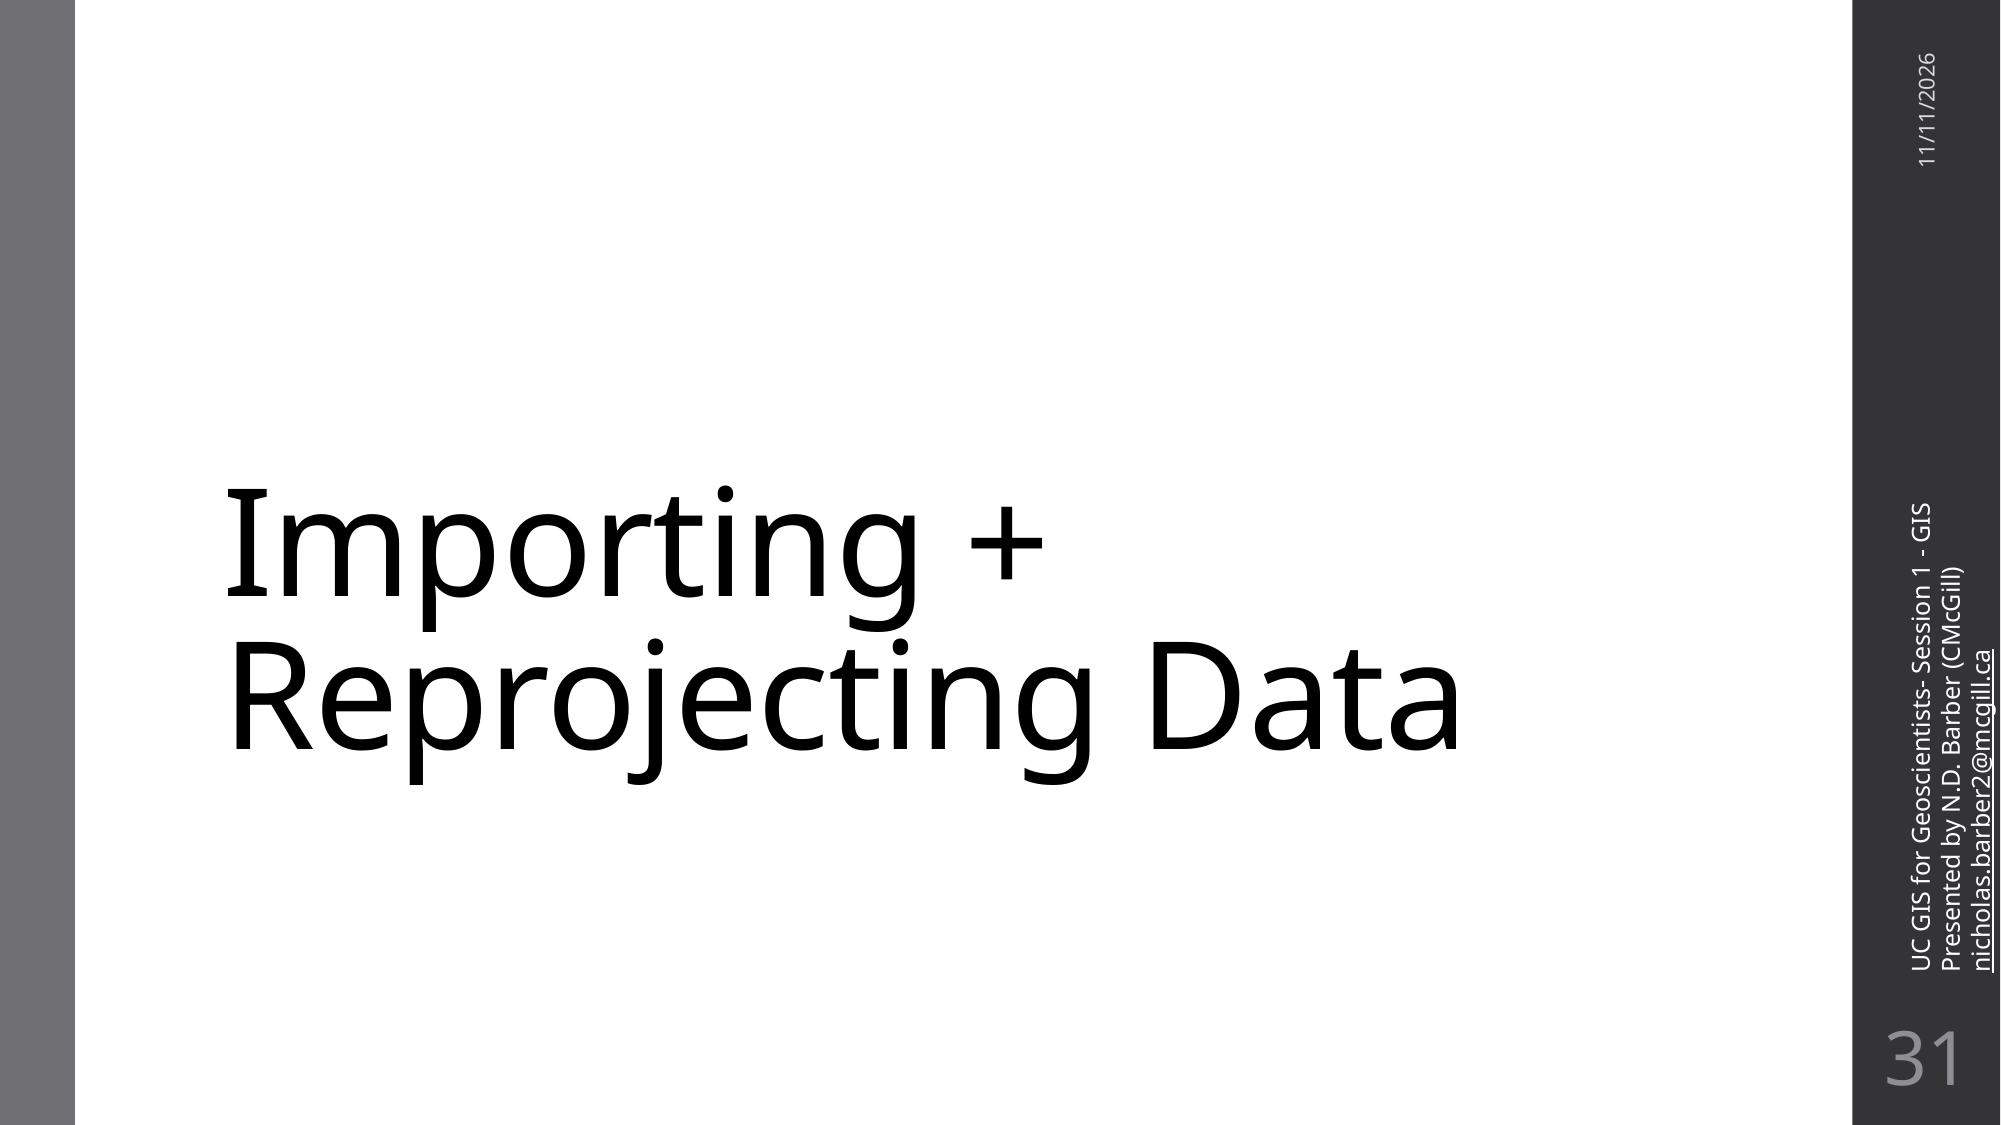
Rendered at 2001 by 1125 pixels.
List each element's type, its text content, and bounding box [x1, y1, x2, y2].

footer UC GIS for Geoscientists- Session 1 - GIS Presented by N.D. Barber (CMcGill) nicholas.barber2@mcgill.ca [1897, 400, 1958, 988]
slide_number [1897, 37, 1958, 351]
slide_number 30 [1852, 1012, 2000, 1110]
title Importing + Reprojecting Data [206, 124, 1752, 788]
